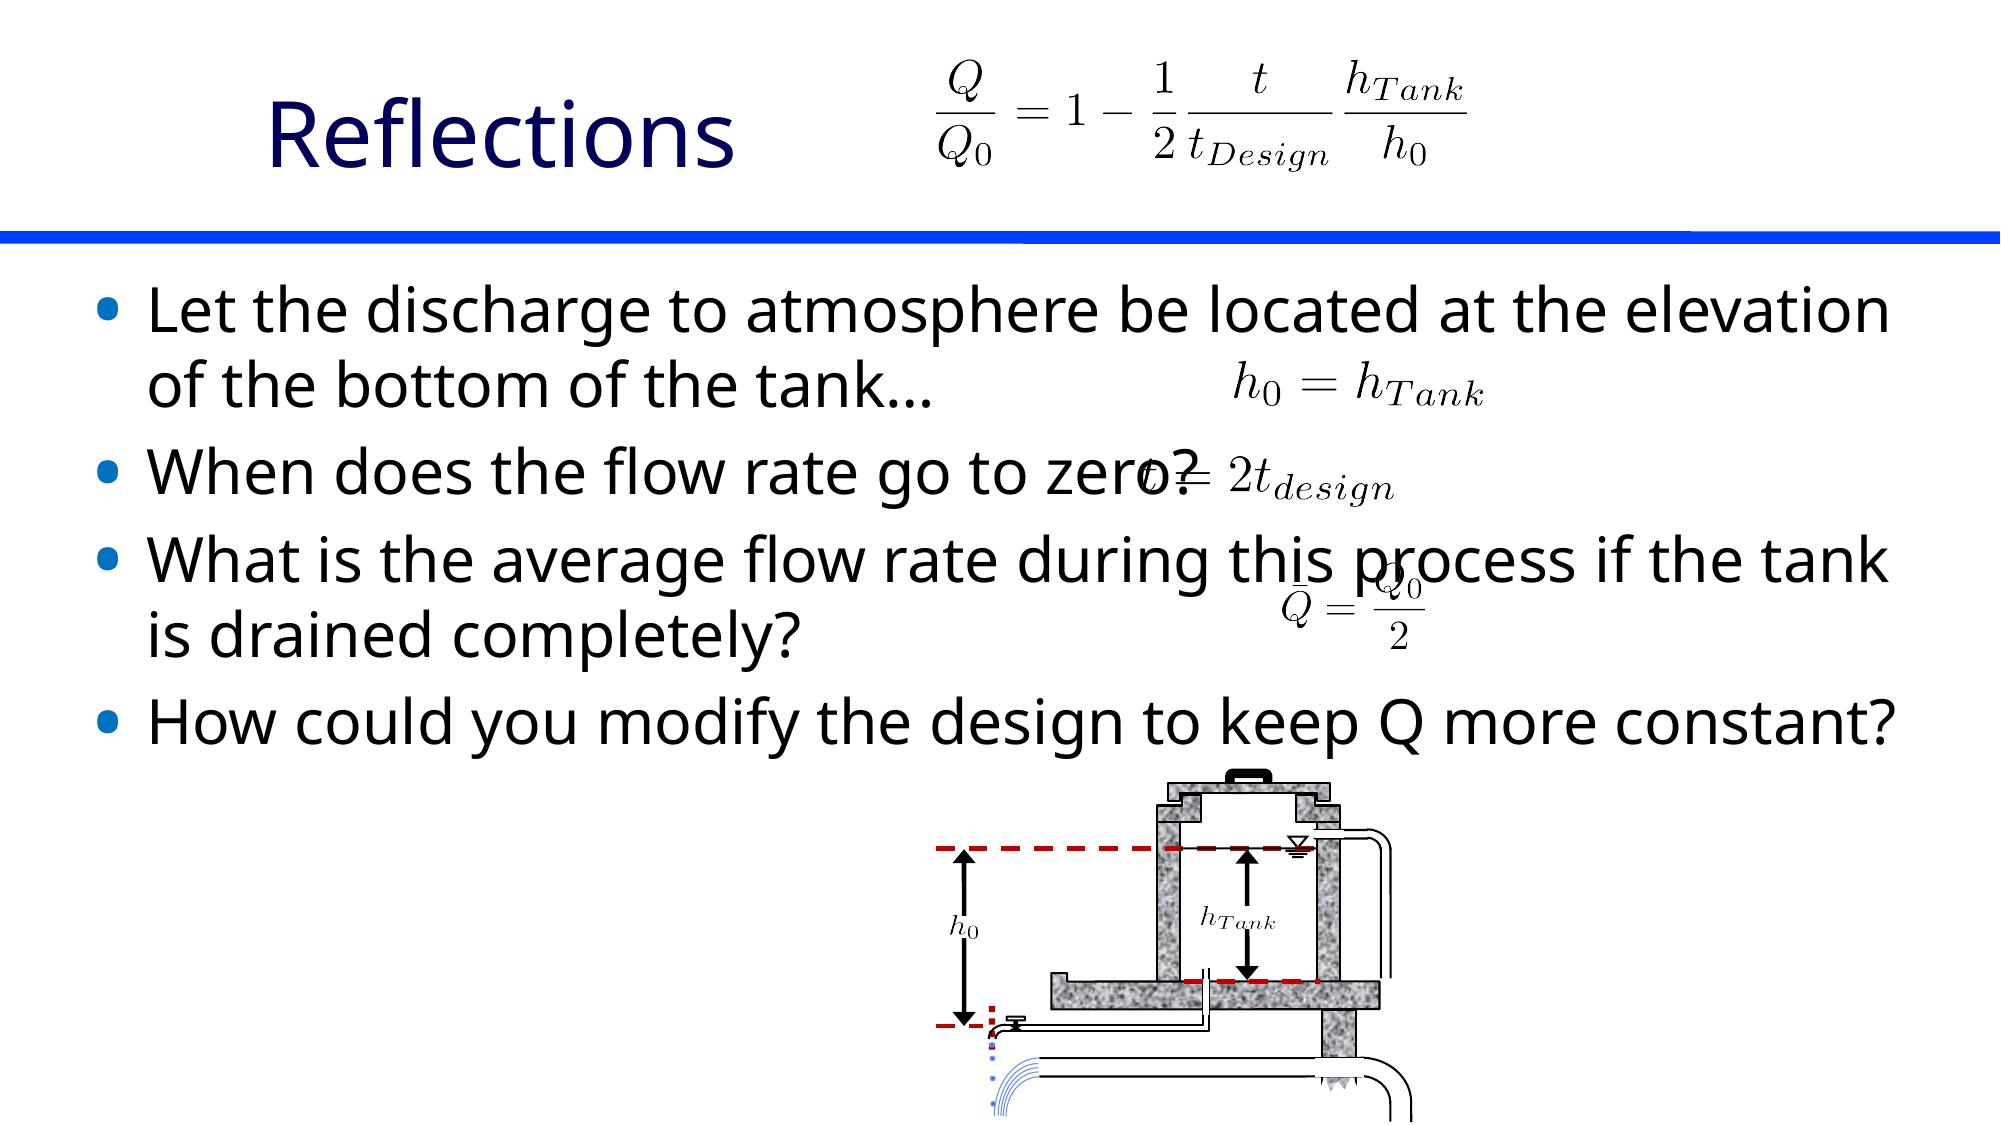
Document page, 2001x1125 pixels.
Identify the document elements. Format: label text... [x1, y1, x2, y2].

list Let the discharge to atmosphere be located at the elevation of the bottom of the tank… When does the flow rate go to zero? What is the average flow rate during this process if the tank is drained completely? How could you modify the design to keep Q more constant? [74, 262, 1930, 1006]
picture [1282, 562, 1426, 649]
picture [935, 58, 1467, 172]
picture [1233, 360, 1483, 406]
picture [1140, 456, 1394, 507]
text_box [935, 773, 1412, 1123]
title Reflections [75, 37, 928, 225]
